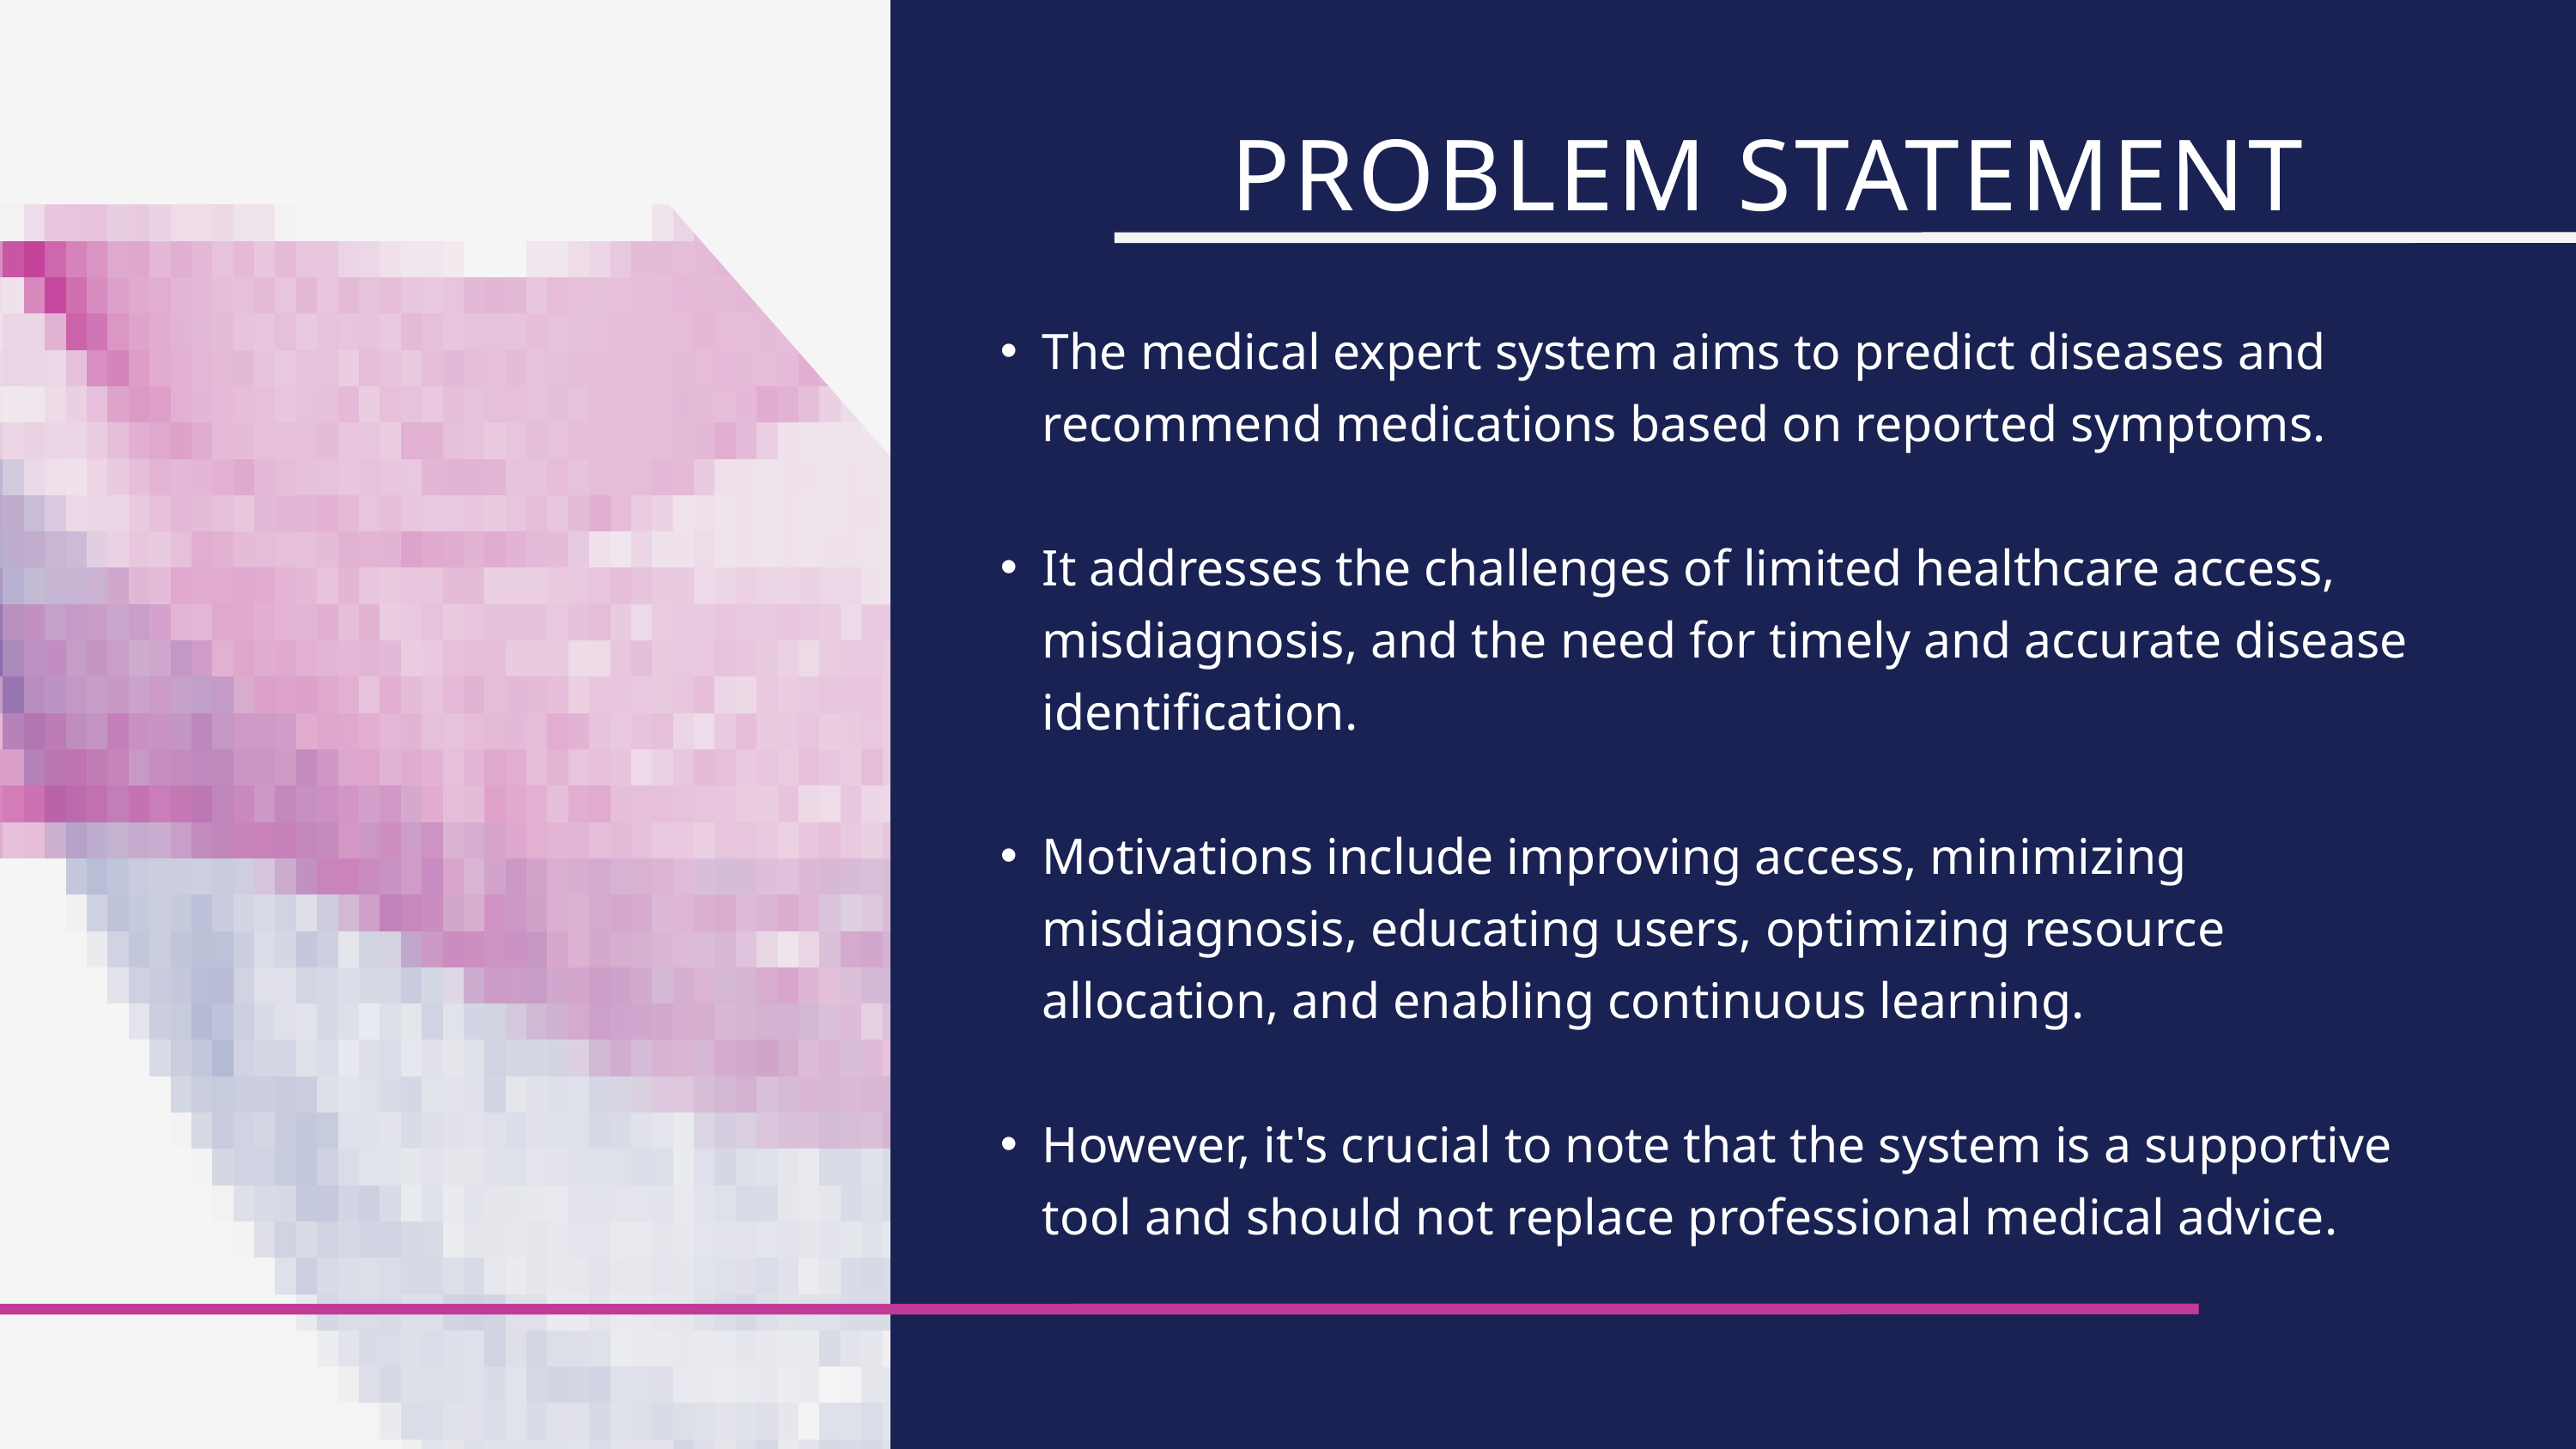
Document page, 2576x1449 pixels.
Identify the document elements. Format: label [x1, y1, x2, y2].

text_box [960, 0, 2545, 1449]
text_box [230, 1310, 890, 1449]
text_box [0, 0, 890, 1309]
